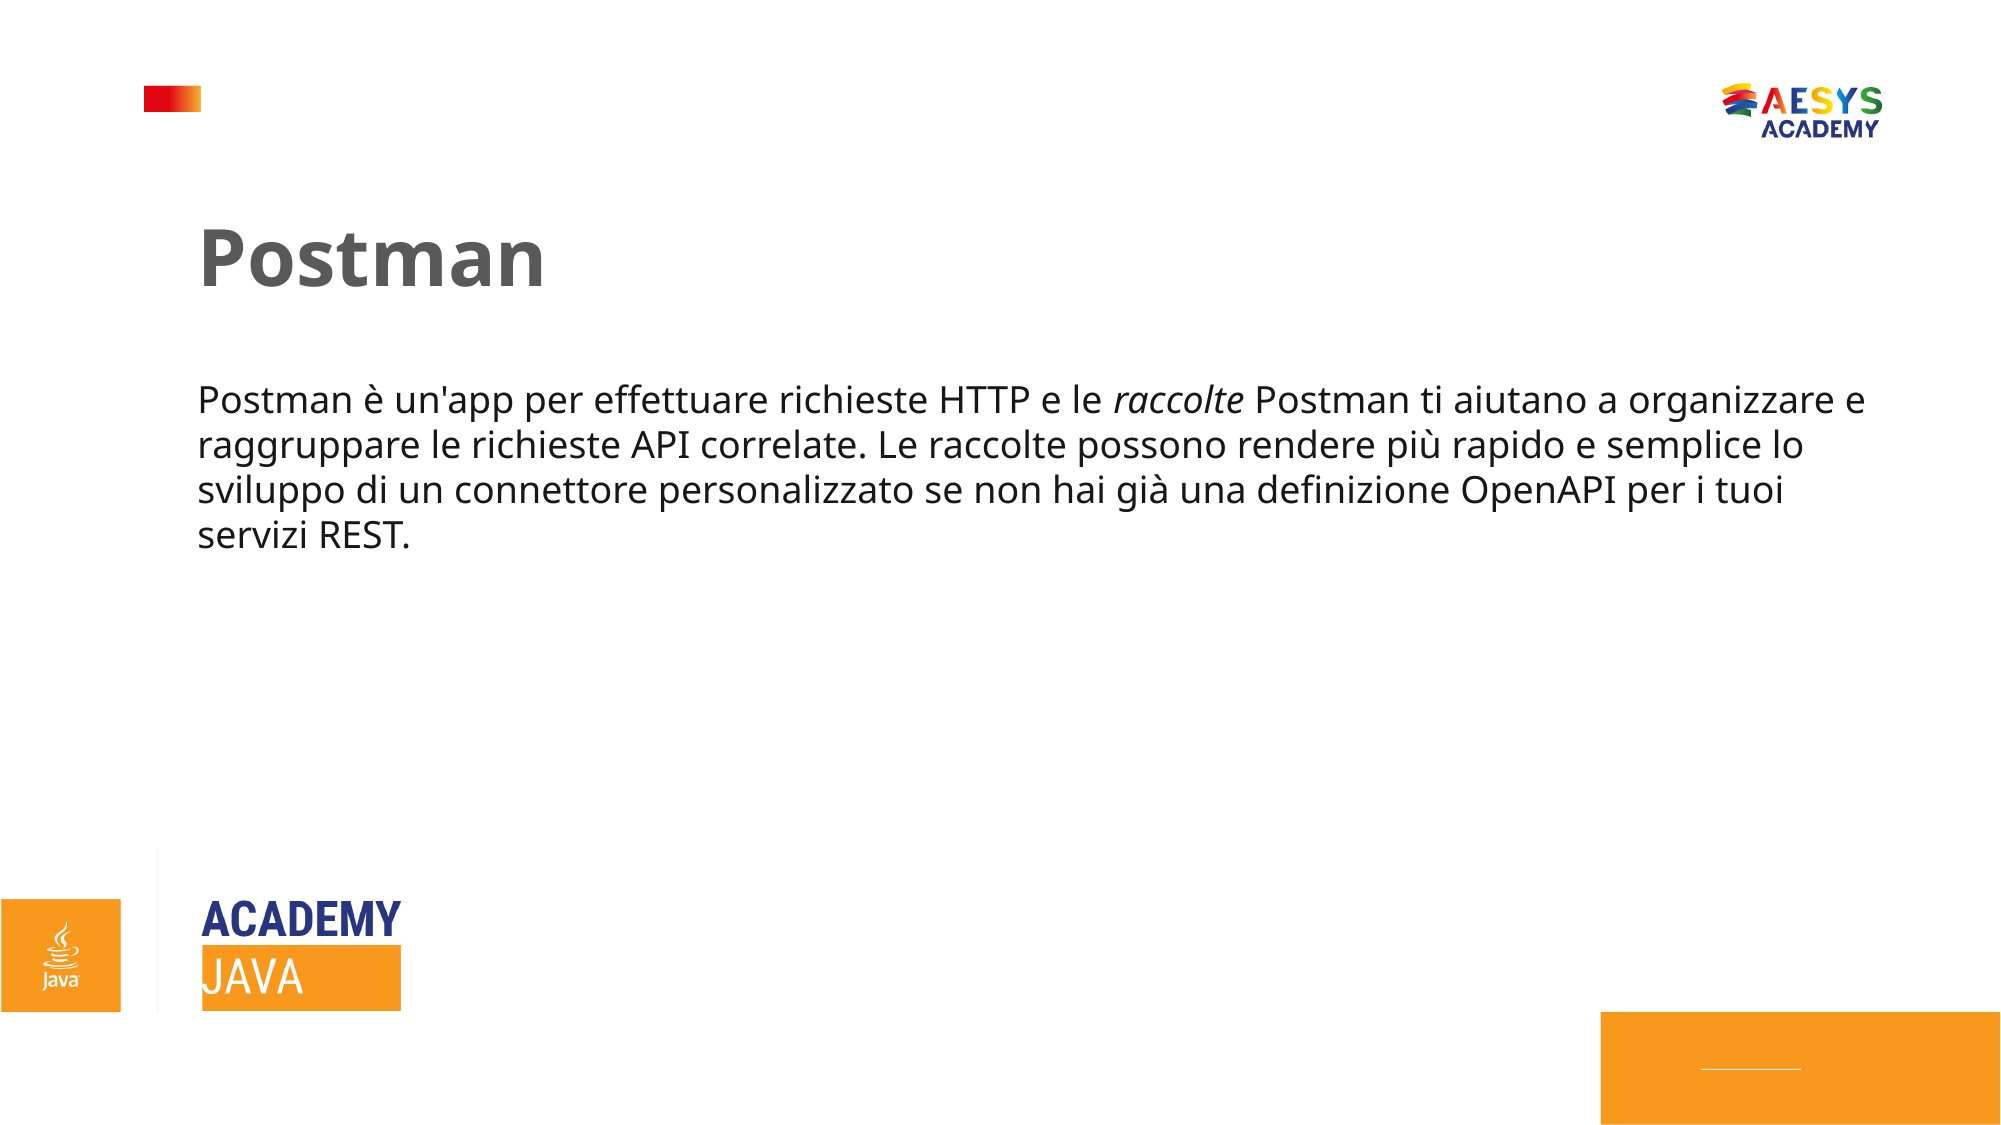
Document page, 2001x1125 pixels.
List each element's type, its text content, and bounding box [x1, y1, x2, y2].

picture [0, 0, 2001, 1125]
text_box Postman è un'app per effettuare richieste HTTP e le raccolte Postman ti aiutano a organizzare e raggruppare le richieste API correlate. Le raccolte possono rendere più rapido e semplice lo sviluppo di un connettore personalizzato se non hai già una definizione OpenAPI per i tuoi servizi REST. [182, 368, 1904, 564]
text_box Postman [182, 200, 1586, 310]
